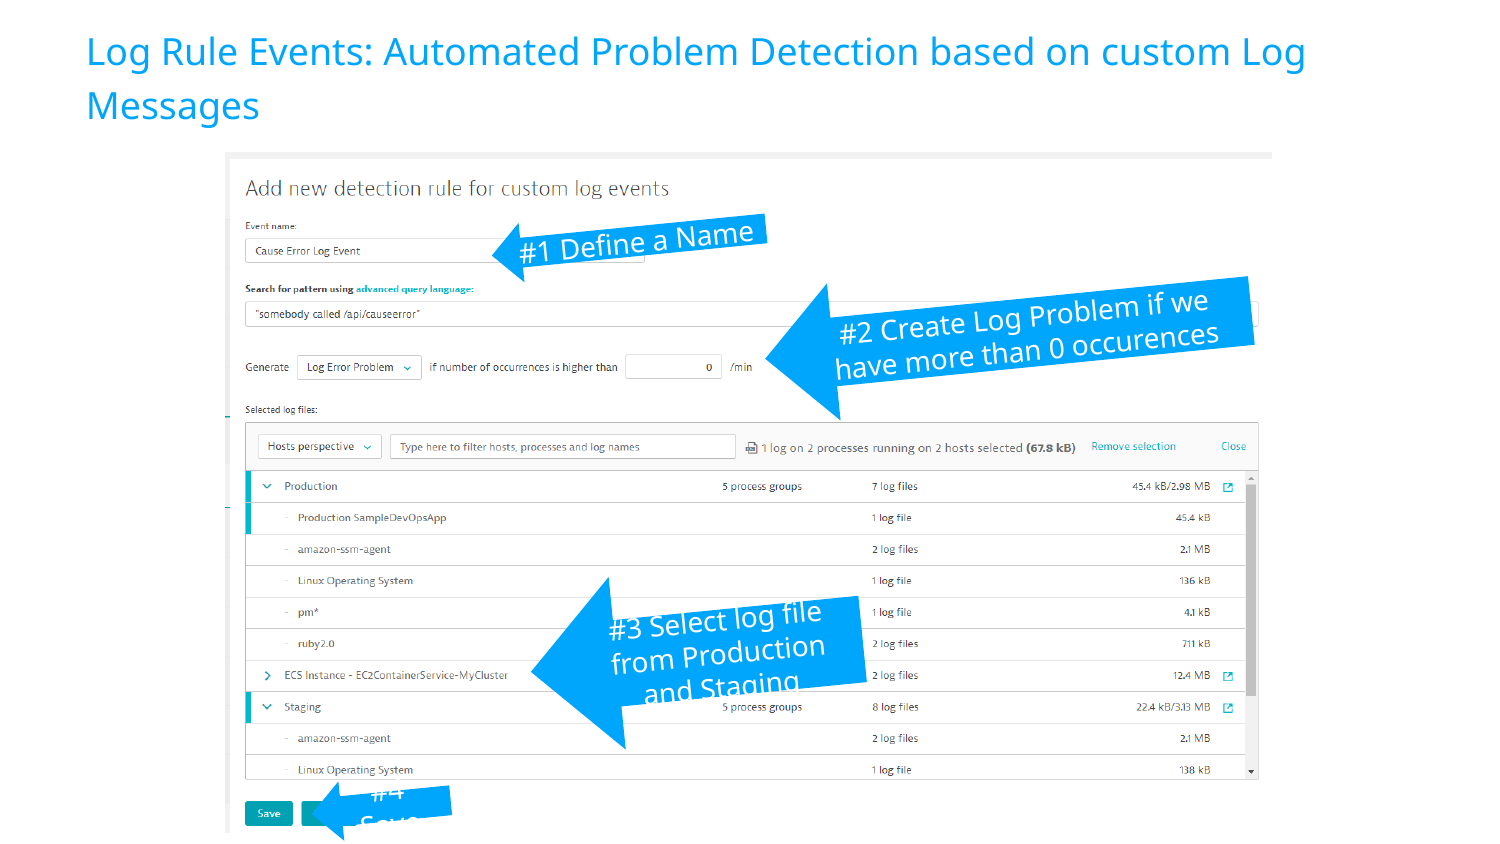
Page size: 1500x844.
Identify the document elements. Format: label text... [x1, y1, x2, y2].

text_box #4 Save [333, 833, 346, 844]
title Log Rule Events: Automated Problem Detection based on custom Log Messages [85, 32, 1412, 115]
picture [225, 152, 1272, 833]
